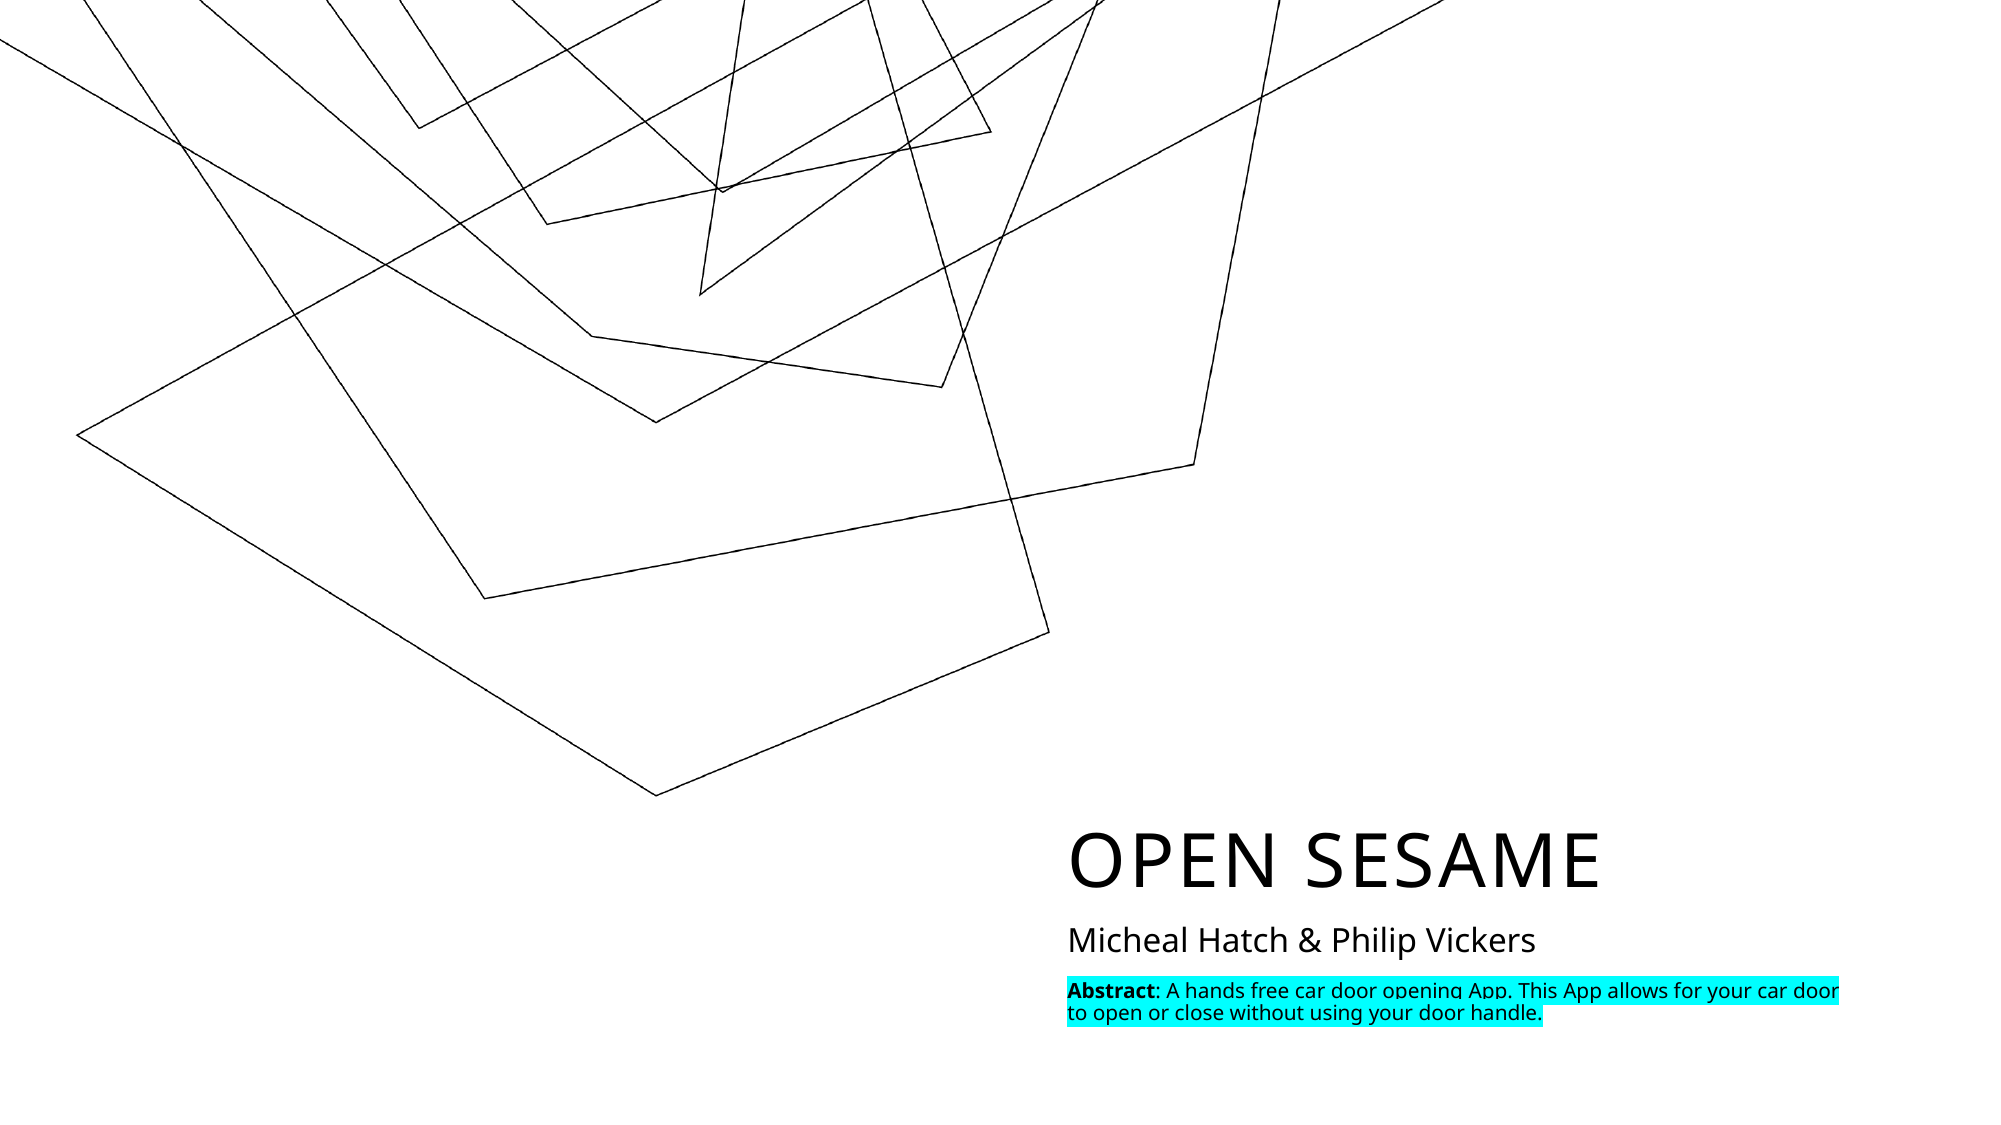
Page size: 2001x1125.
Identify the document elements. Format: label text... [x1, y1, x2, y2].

picture [0, 0, 1557, 830]
title Open Sesame [1052, 727, 1864, 912]
subtitle Micheal Hatch & Philip Vickers Abstract: A hands free car door opening App. This App allows for your car door to open or close without using your door handle. [1052, 916, 1864, 1083]
